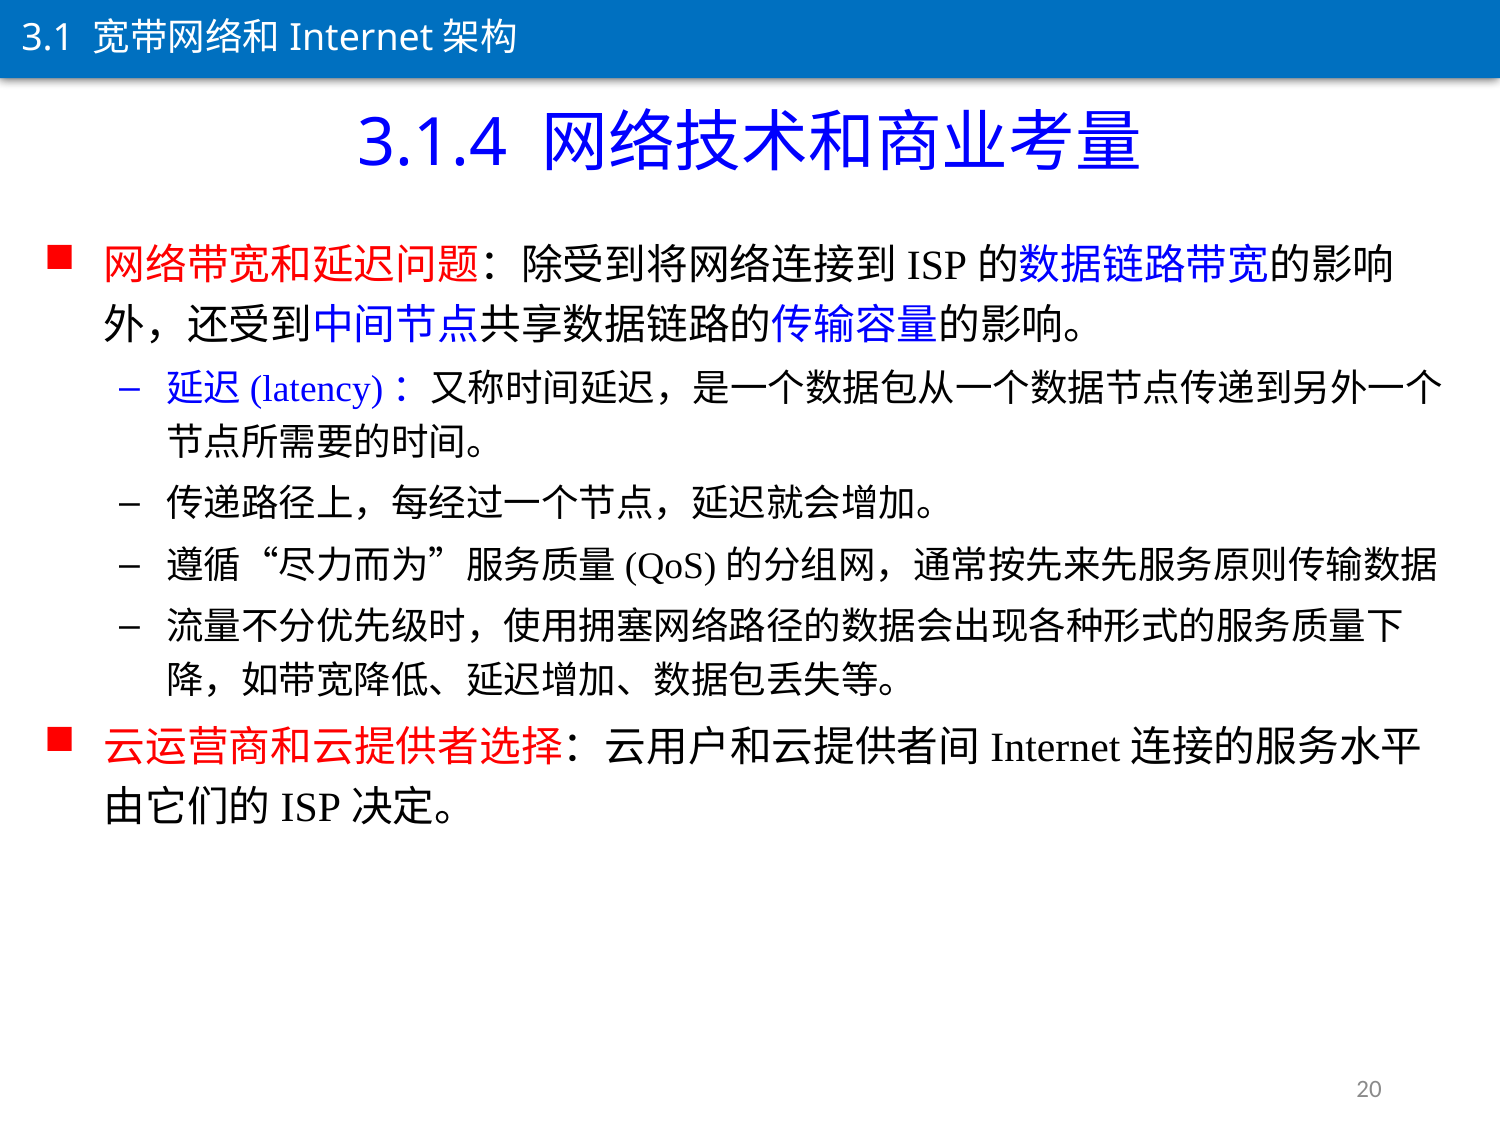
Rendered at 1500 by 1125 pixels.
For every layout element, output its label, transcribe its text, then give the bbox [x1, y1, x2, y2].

text_box [0, 0, 1500, 79]
text_box 3.1.4 网络技术和商业考量 [0, 91, 1500, 187]
text_box 网络带宽和延迟问题：除受到将网络连接到ISP的数据链路带宽的影响外，还受到中间节点共享数据链路的传输容量的影响。 延迟(latency)：又称时间延迟，是一个数据包从一个数据节点传递到另外一个节点所需要的时间。 传递路径上，每经过一个节点，延迟就会增加。 遵循“尽力而为”服务质量(QoS)的分组网，通常按先来先服务原则传输数据 流量不分优先级时，使用拥塞网络路径的数据会出现各种形式的服务质量下降，如带宽降低、延迟增加、数据包丢失等。 云运营商和云提供者选择：云用户和云提供者间Internet连接的服务水平由它们的ISP决定。 [29, 220, 1459, 837]
slide_number 20 [1059, 1057, 1397, 1118]
text_box 3.1 宽带网络和Internet架构 [6, 5, 533, 66]
